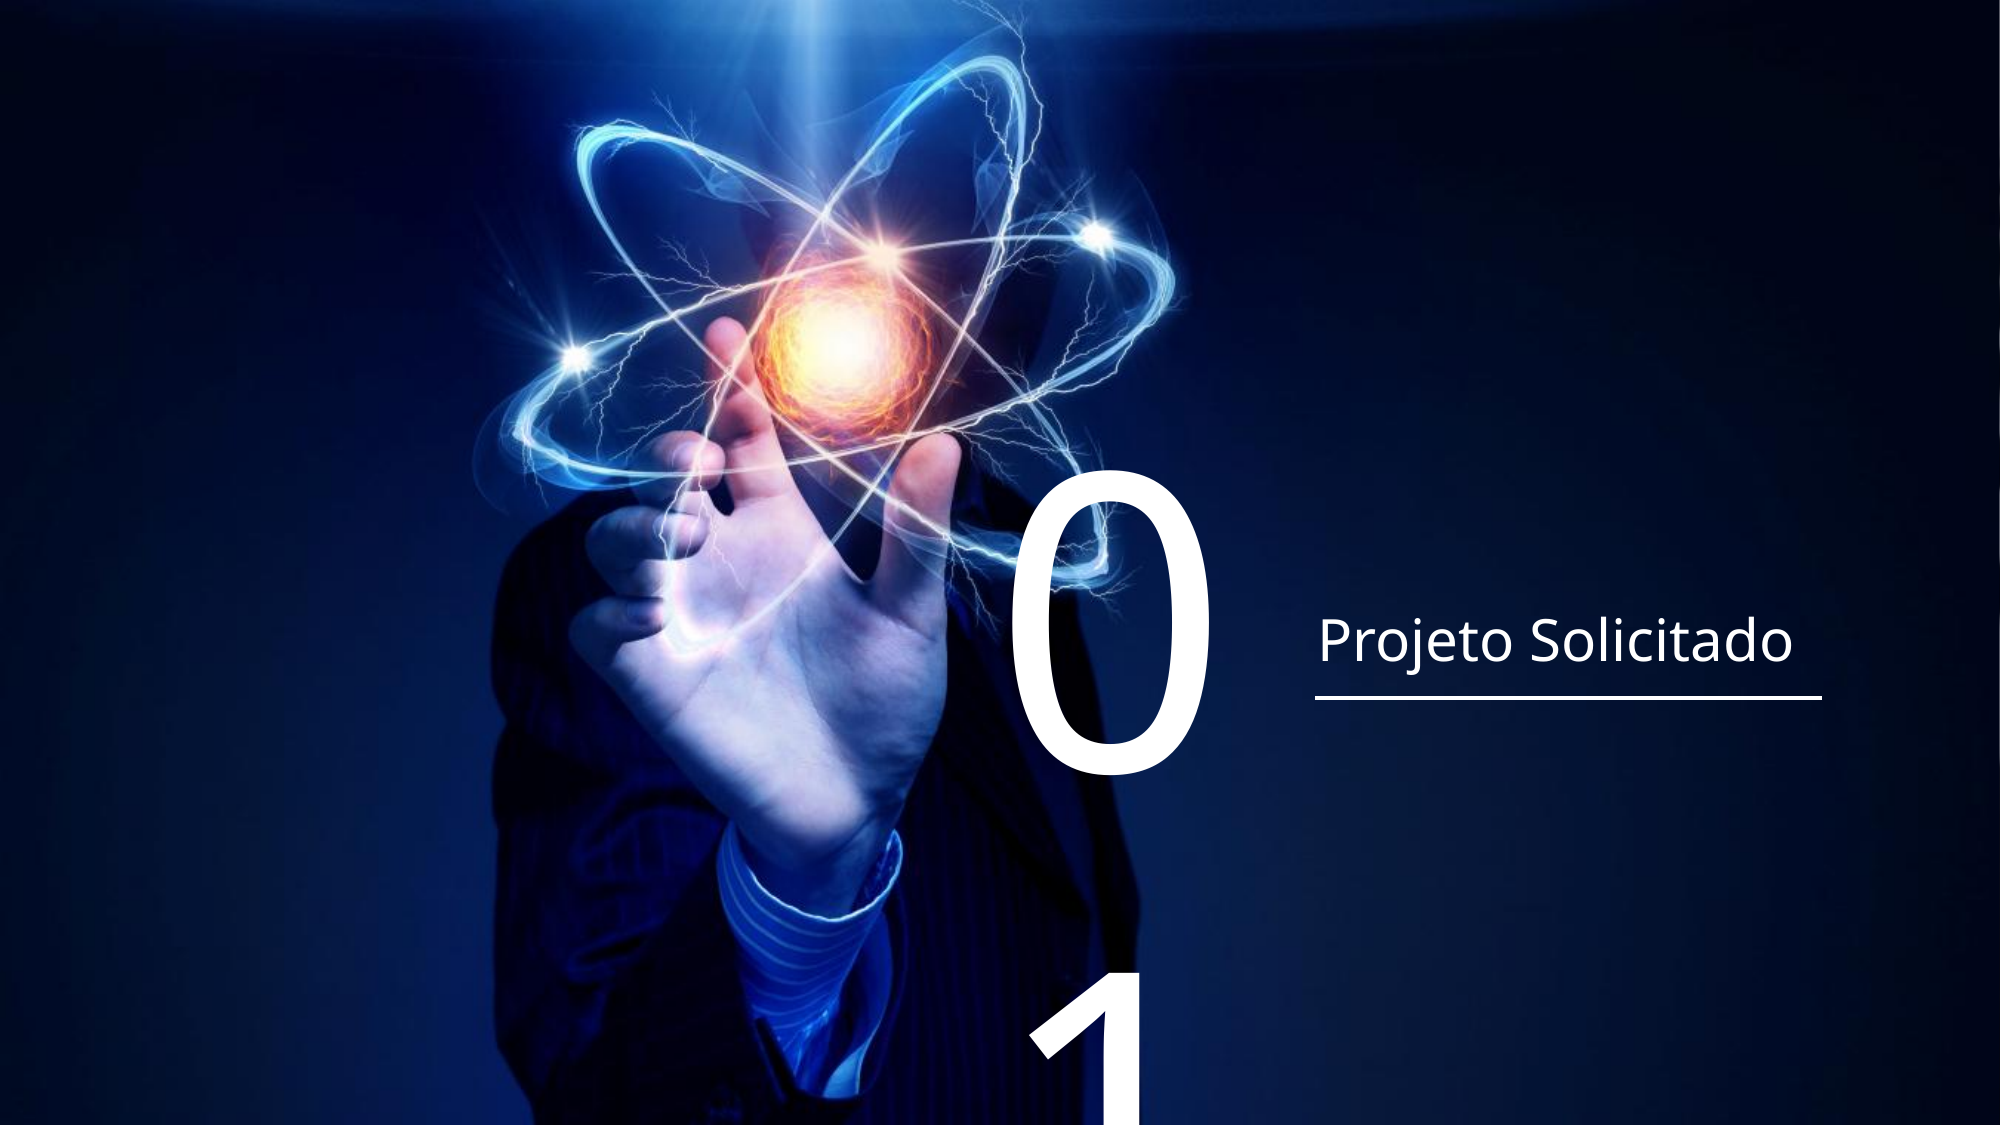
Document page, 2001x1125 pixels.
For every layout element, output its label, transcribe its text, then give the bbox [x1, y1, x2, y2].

text_box 01 [977, 349, 1479, 1125]
text_box Projeto Solicitado [1302, 596, 1988, 681]
text_box [0, 0, 2000, 1125]
